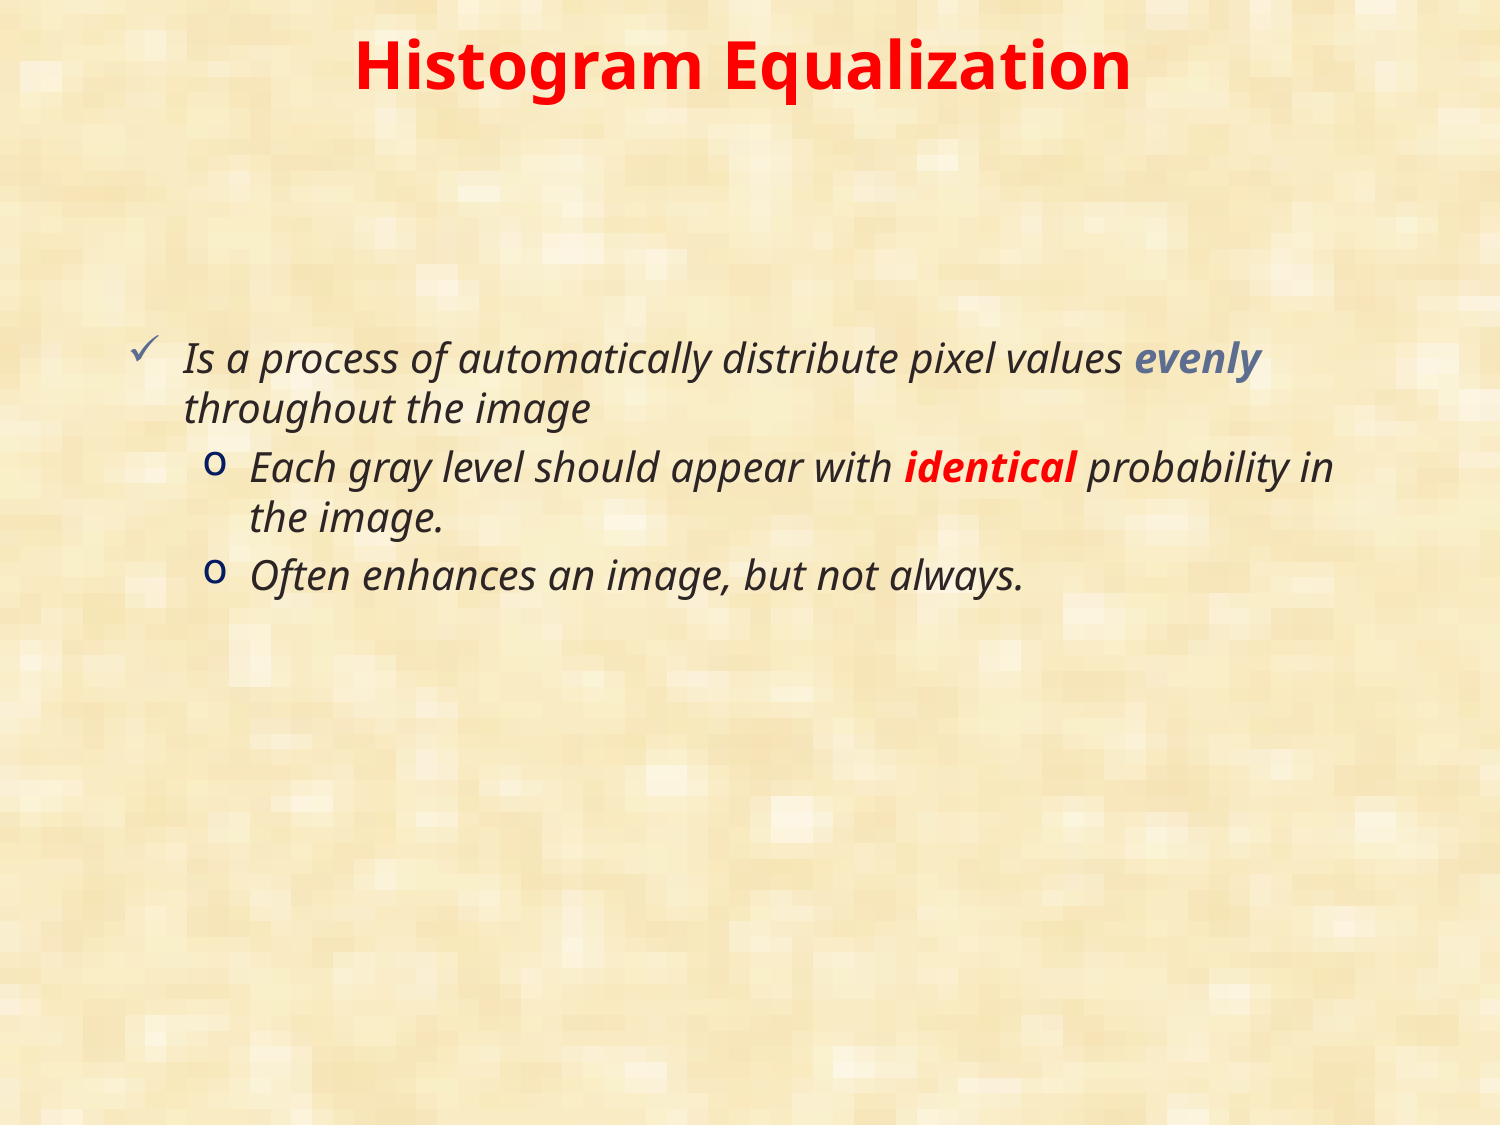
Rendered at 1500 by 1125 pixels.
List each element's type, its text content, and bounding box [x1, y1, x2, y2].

picture [0, 0, 1500, 1125]
title Histogram Equalization [37, 24, 1450, 100]
text_box Is a process of automatically distribute pixel values evenly throughout the image Each gray level should appear with identical probability in the image. Often enhances an image, but not always. [112, 324, 1388, 638]
